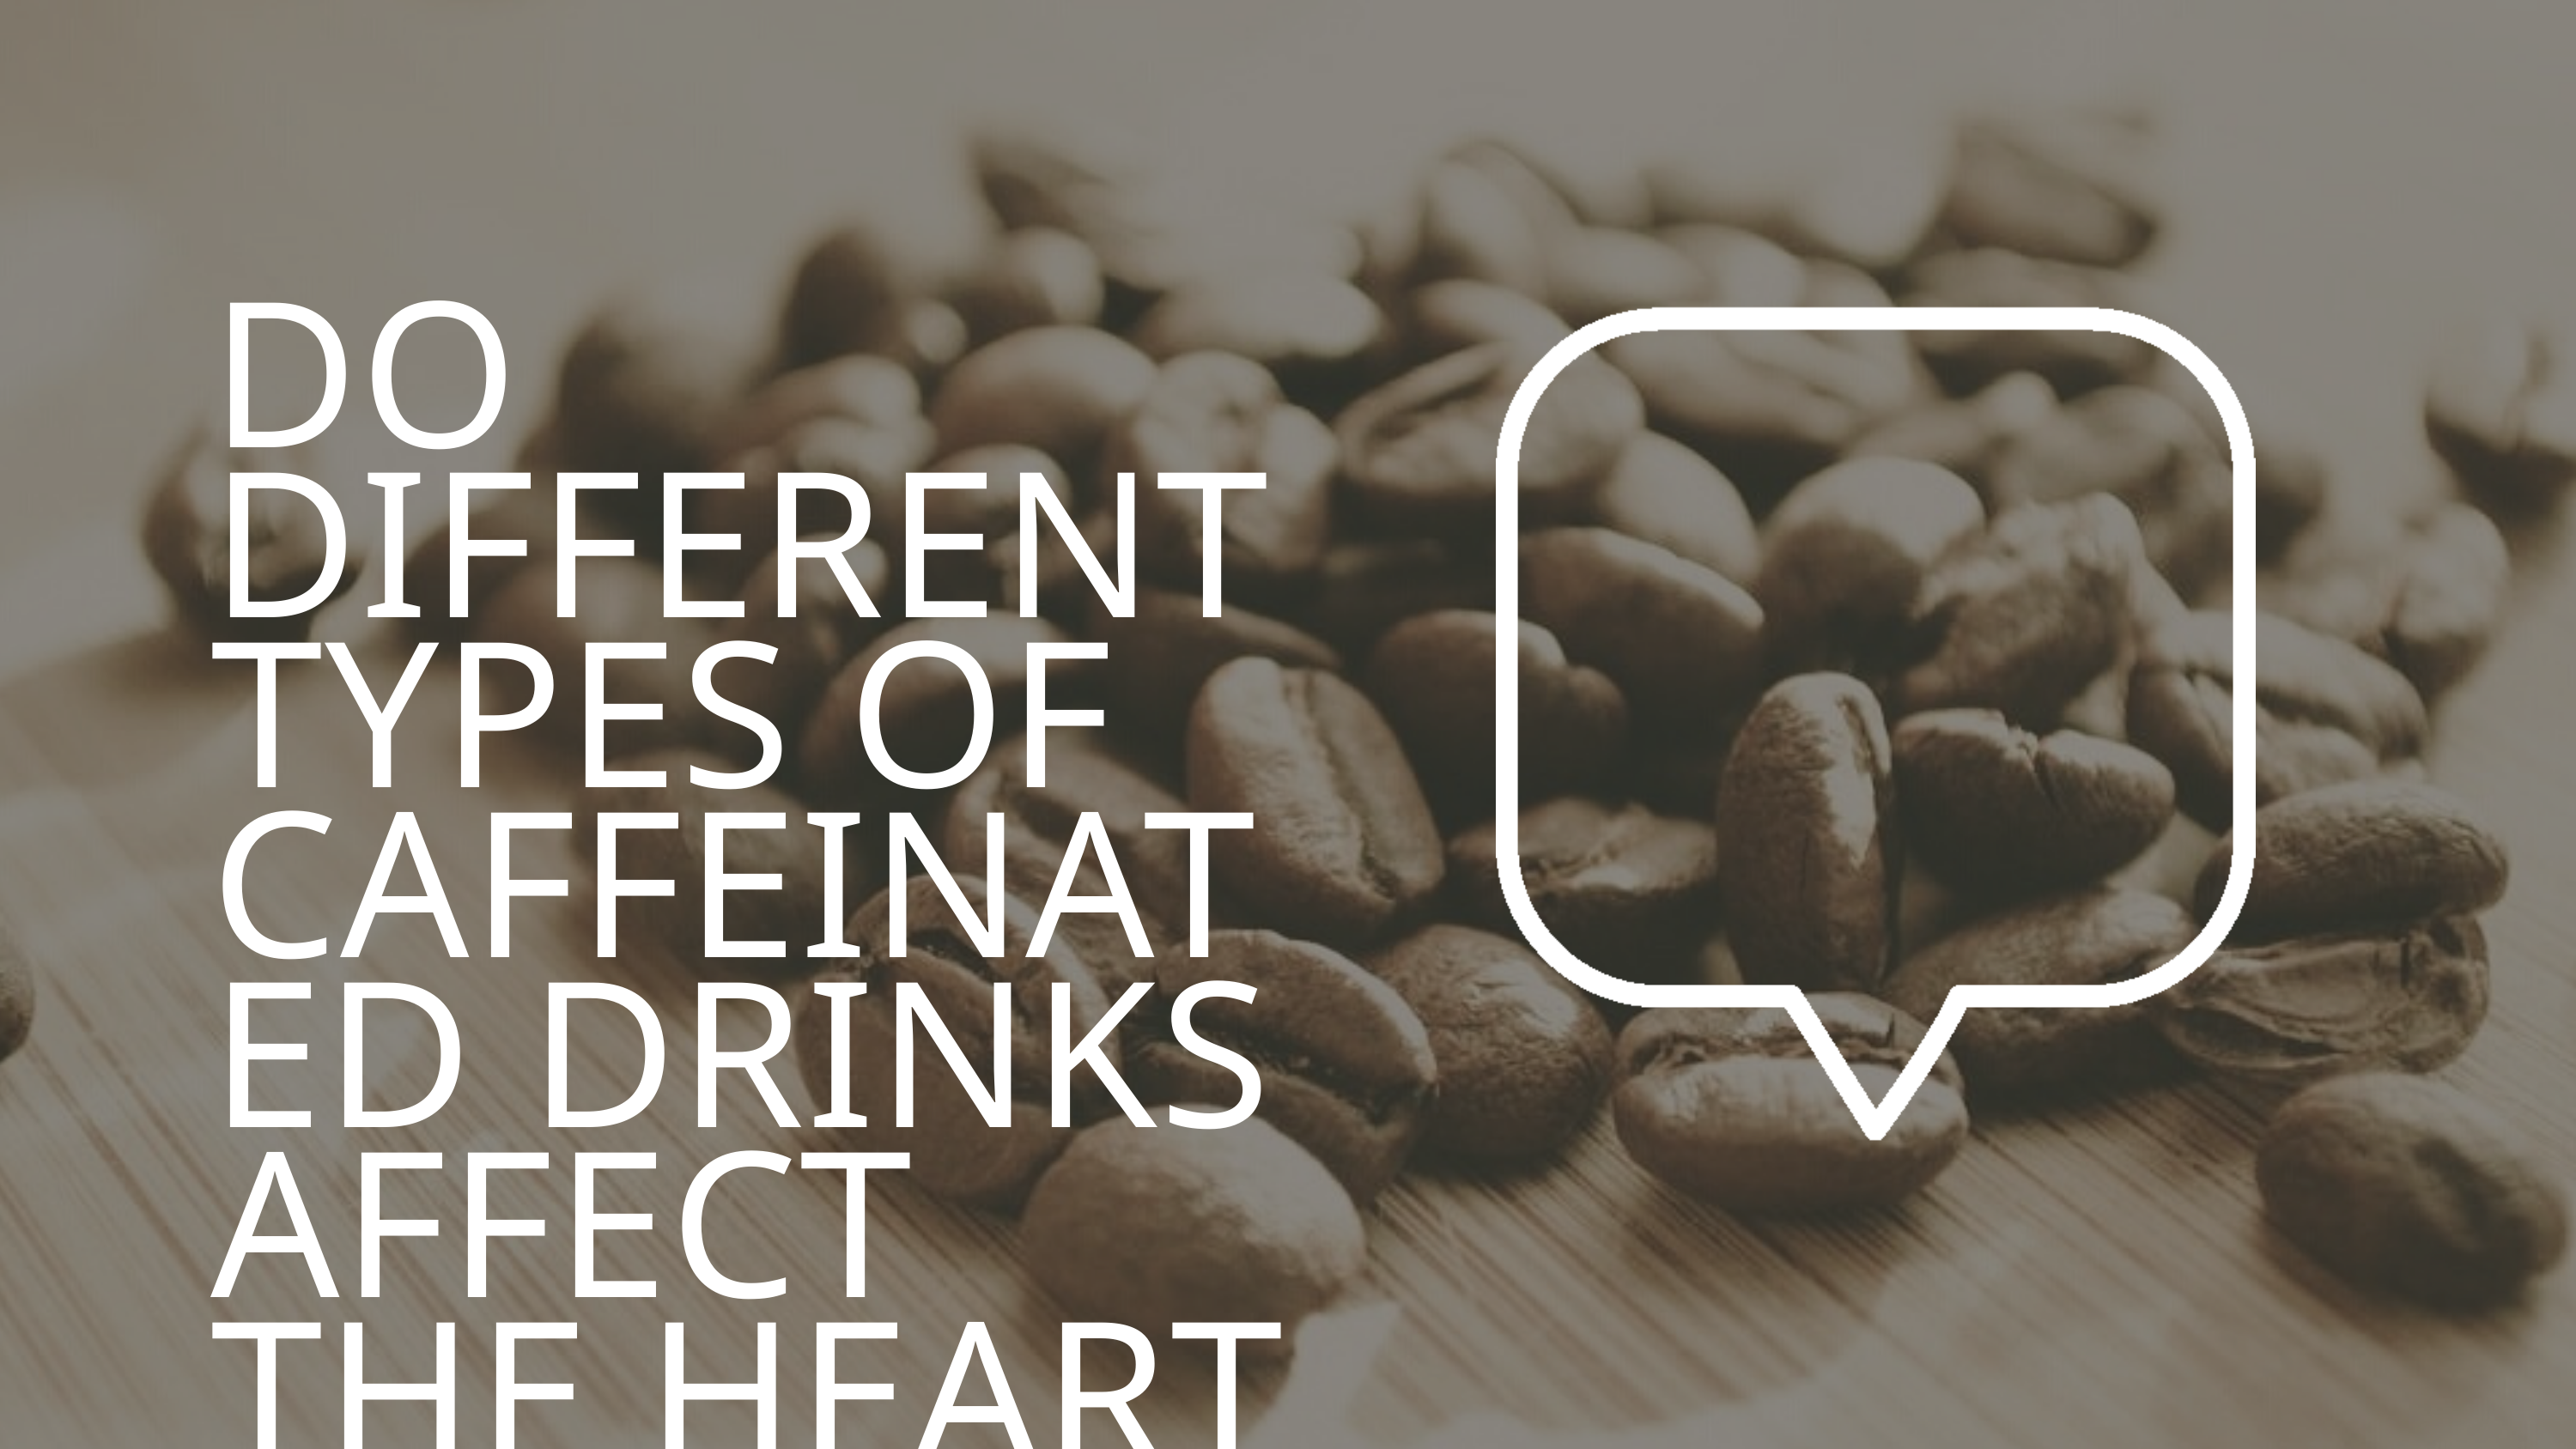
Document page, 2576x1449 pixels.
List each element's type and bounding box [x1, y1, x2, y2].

text_box [0, 0, 2576, 1449]
picture [1496, 293, 2256, 1156]
